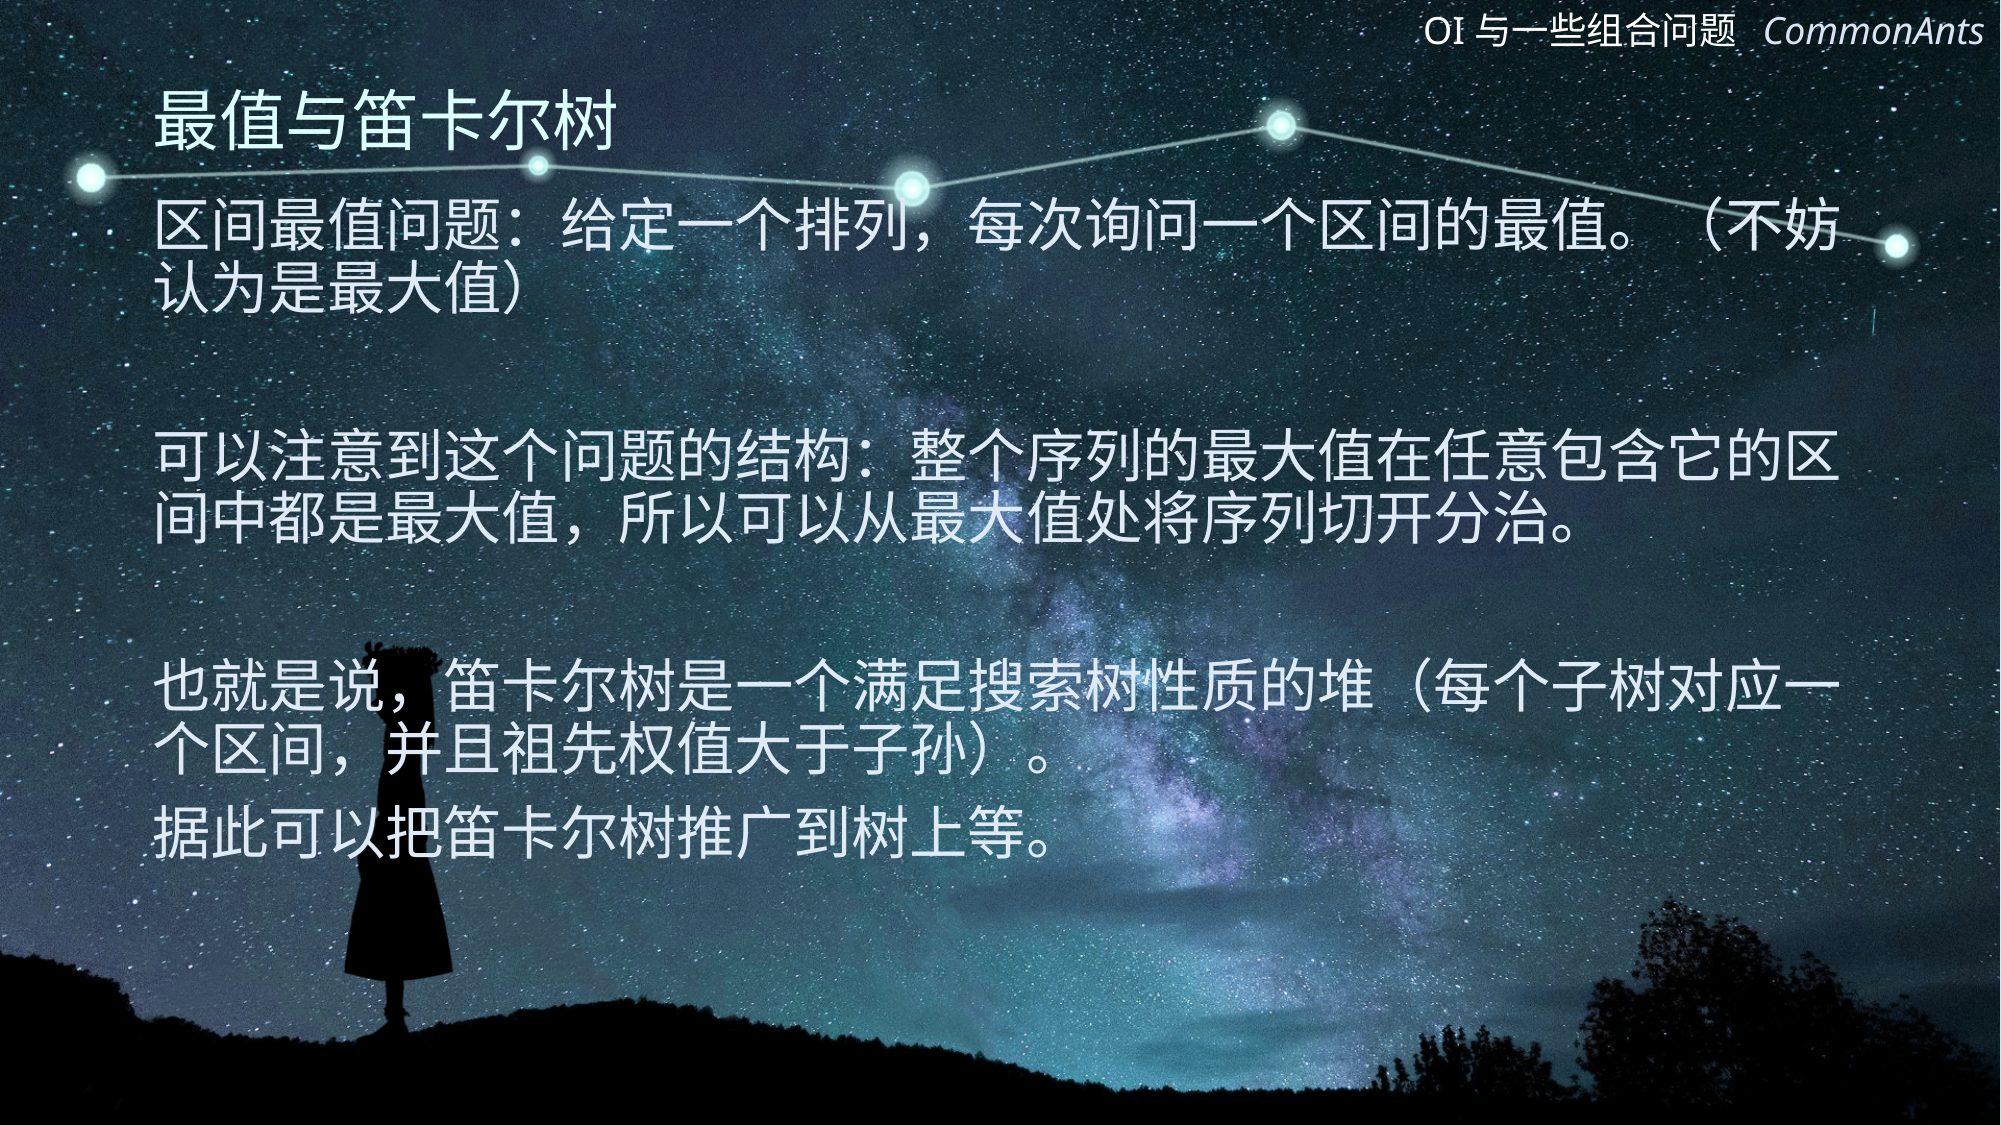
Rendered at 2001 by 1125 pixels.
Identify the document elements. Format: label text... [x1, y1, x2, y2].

title 最值与笛卡尔树 [137, 59, 1863, 188]
picture [0, 0, 2001, 1125]
list 区间最值问题：给定一个排列，每次询问一个区间的最值。（不妨认为是最大值） 可以注意到这个问题的结构：整个序列的最大值在任意包含它的区间中都是最大值，所以可以从最大值处将序列切开分治。 也就是说，笛卡尔树是一个满足搜索树性质的堆（每个子树对应一个区间，并且祖先权值大于子孙）。 据此可以把笛卡尔树推广到树上等。 [137, 188, 1863, 1111]
